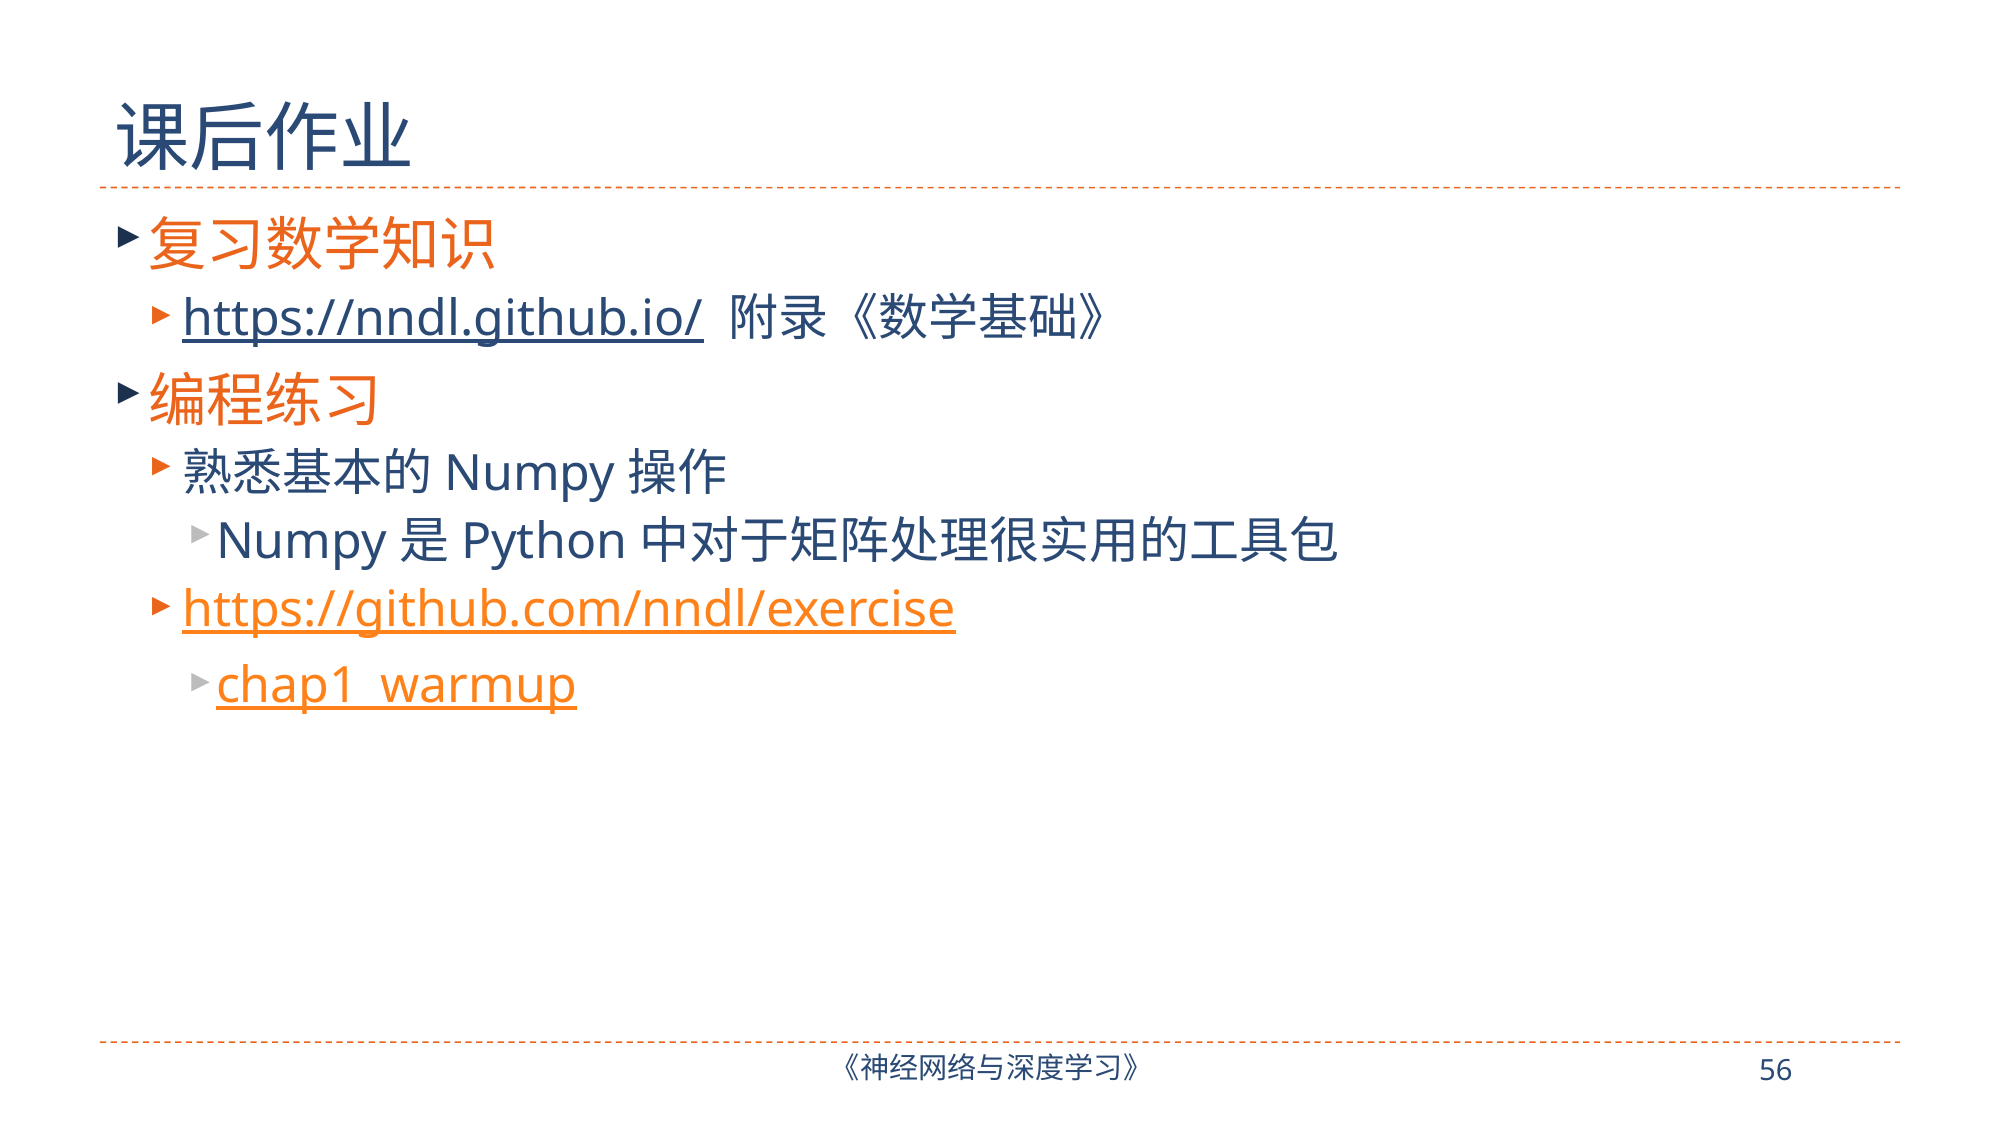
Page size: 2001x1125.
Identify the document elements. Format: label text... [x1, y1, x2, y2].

title 课后作业 [99, 24, 1900, 188]
list 复习数学知识 https://nndl.github.io/ 附录《数学基础》 编程练习 熟悉基本的Numpy操作 Numpy是Python中对于矩阵处理很实用的工具包 https://github.com/nndl/exercise chap1_warmup [99, 200, 1900, 1010]
